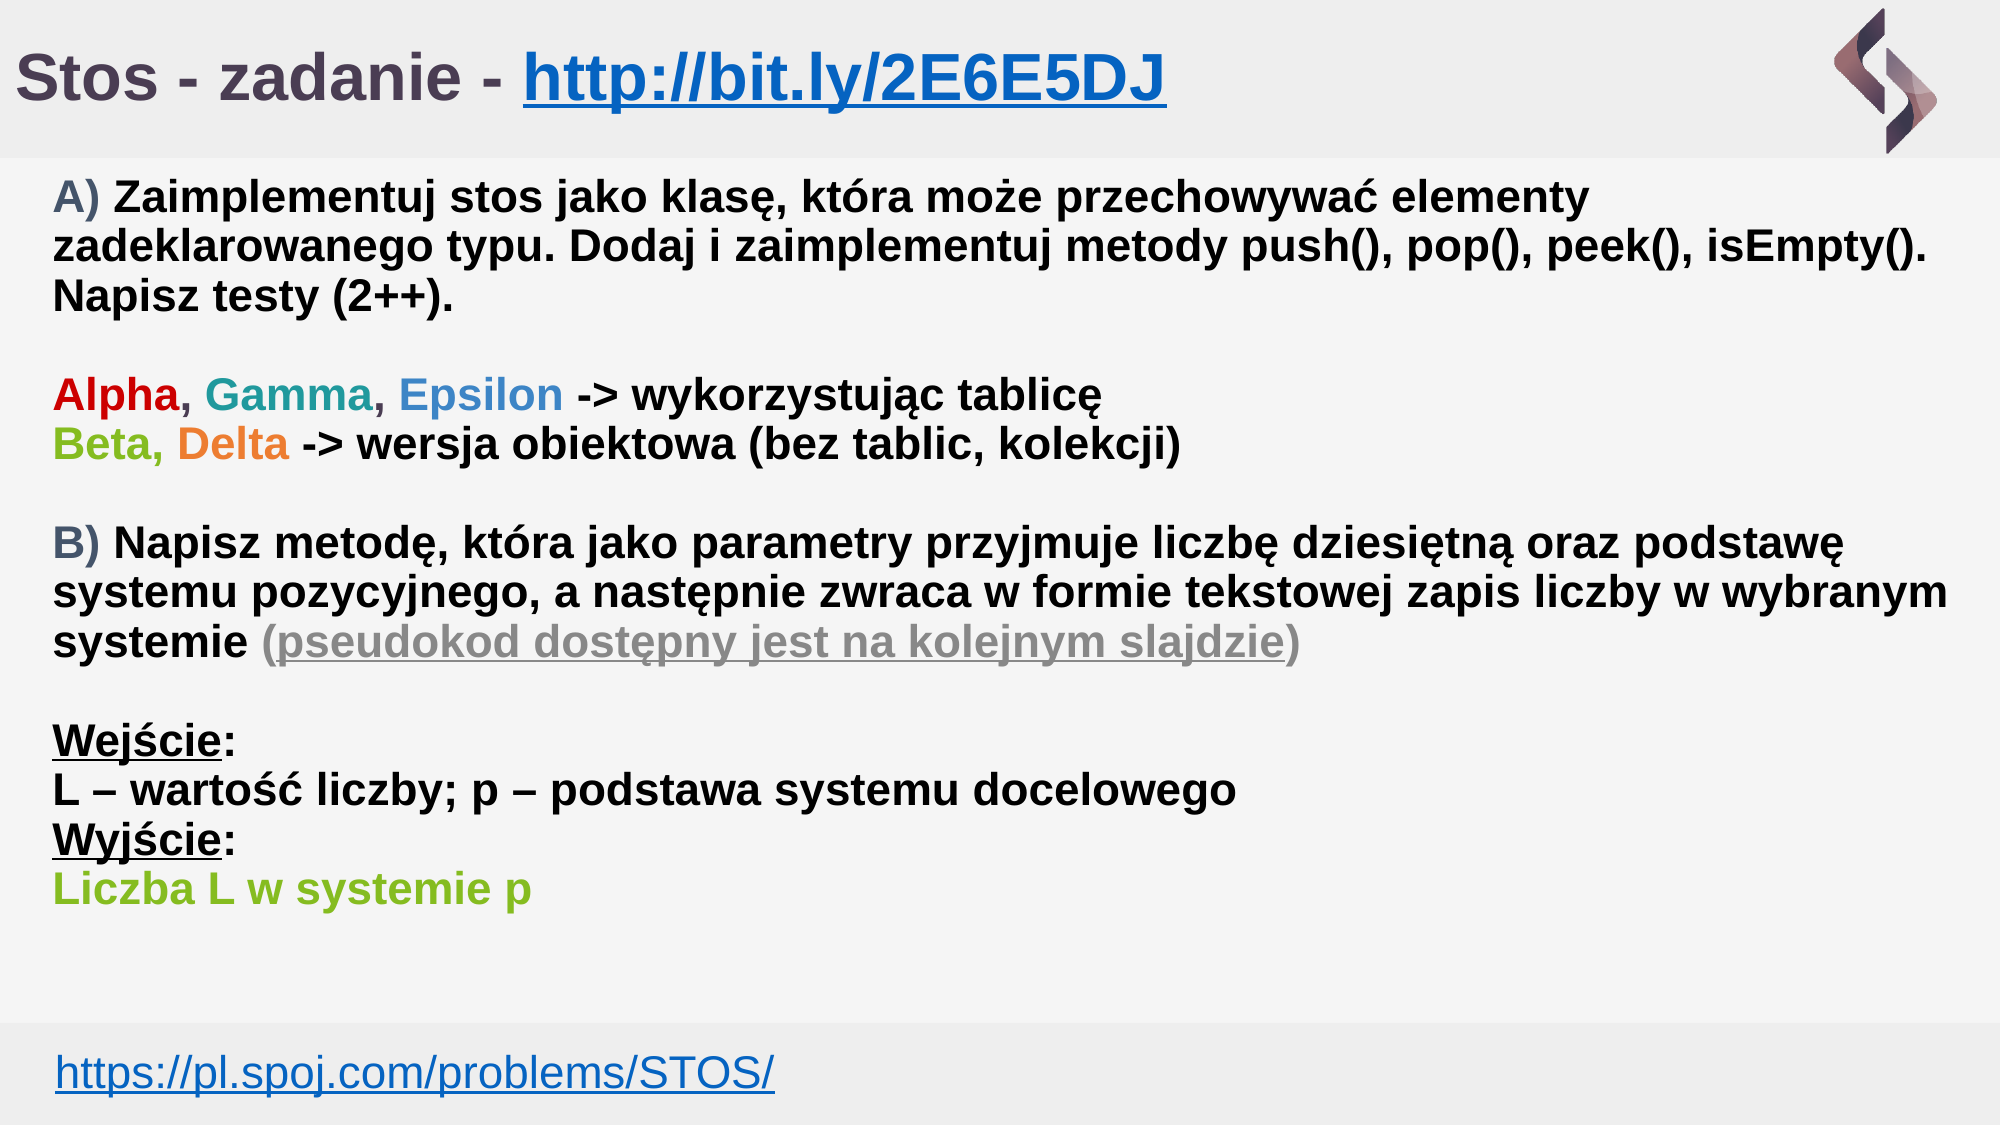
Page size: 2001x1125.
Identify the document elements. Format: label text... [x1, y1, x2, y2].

title A) Zaimplementuj stos jako klasę, która może przechowywać elementy zadeklarowanego typu. Dodaj i zaimplementuj metody push(), pop(), peek(), isEmpty(). Napisz testy (2++). Alpha, Gamma, Epsilon -> wykorzystując tablicę Beta, Delta -> wersja obiektowa (bez tablic, kolekcji) B) Napisz metodę, która jako parametry przyjmuje liczbę dziesiętną oraz podstawę systemu pozycyjnego, a następnie zwraca w formie tekstowej zapis liczby w wybranym systemie (pseudokod dostępny jest na kolejnym slajdzie) Wejście: L – wartość liczby; p – podstawa systemu docelowego Wyjście: Liczba L w systemie p [37, 157, 1967, 1023]
title Stos - zadanie - http://bit.ly/2E6E5DJ [0, 0, 1788, 158]
picture [1788, 0, 2001, 166]
text_box https://pl.spoj.com/problems/STOS/ [39, 1034, 1969, 1108]
